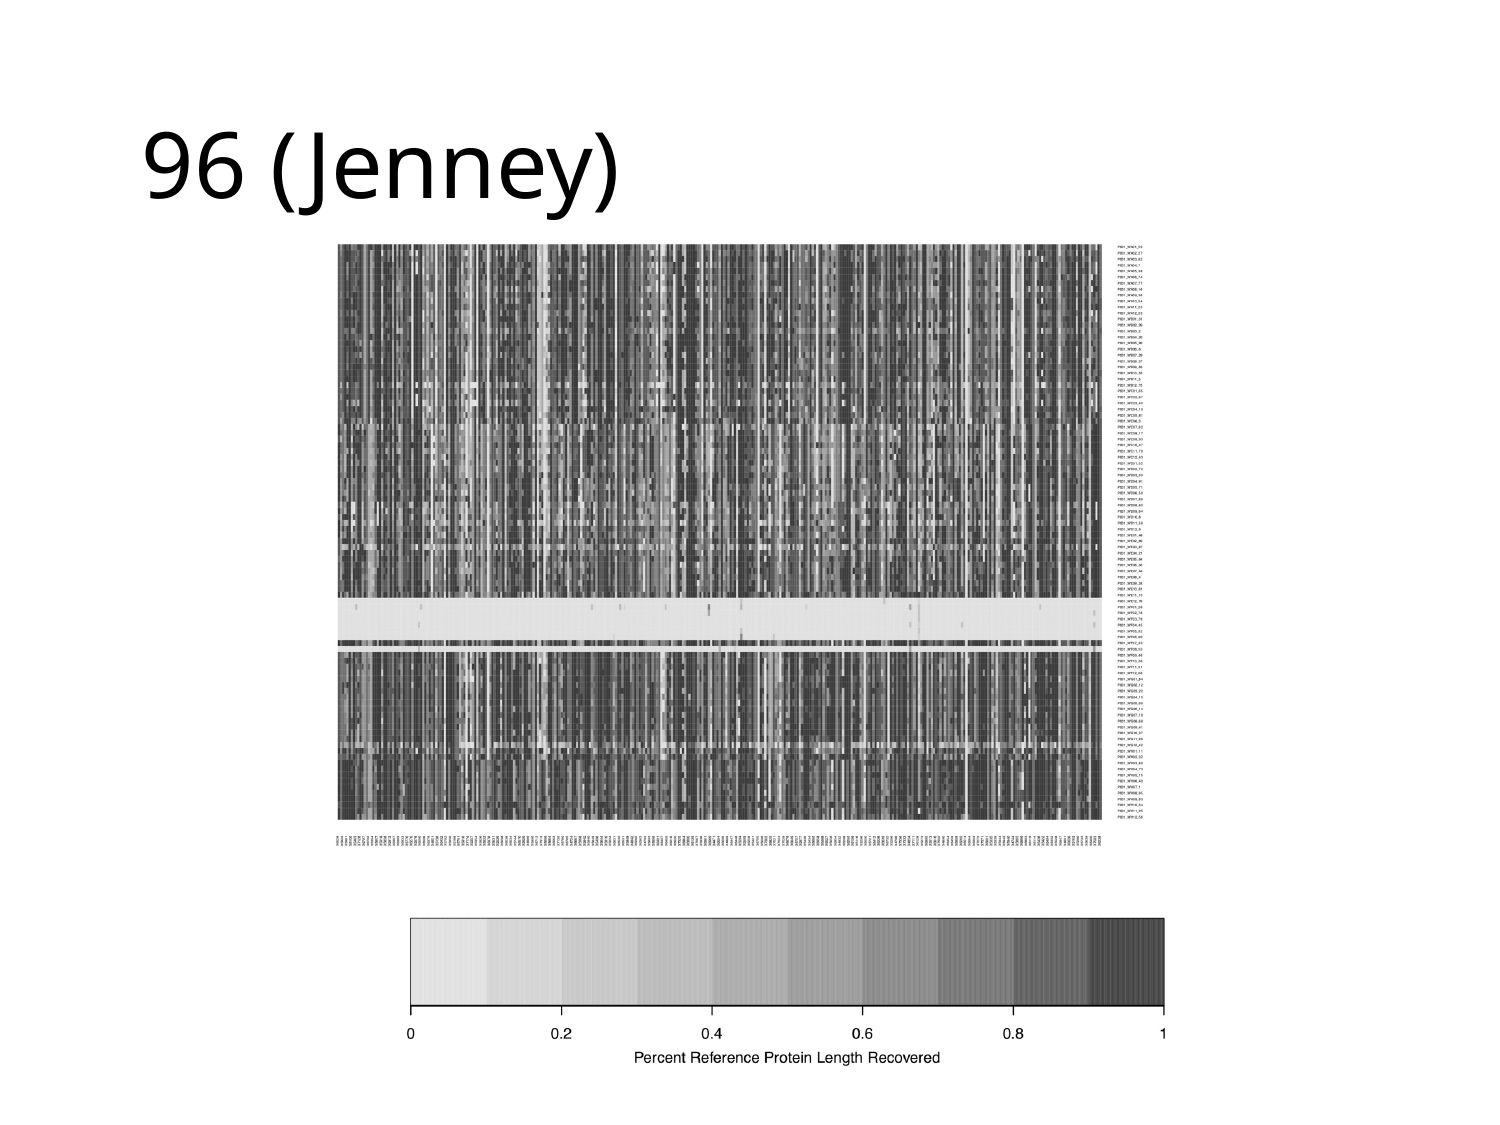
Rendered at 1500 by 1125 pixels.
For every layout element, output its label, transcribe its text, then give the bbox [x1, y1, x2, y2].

title 96 (Jenney) [103, 59, 1397, 278]
picture [328, 243, 1182, 1097]
